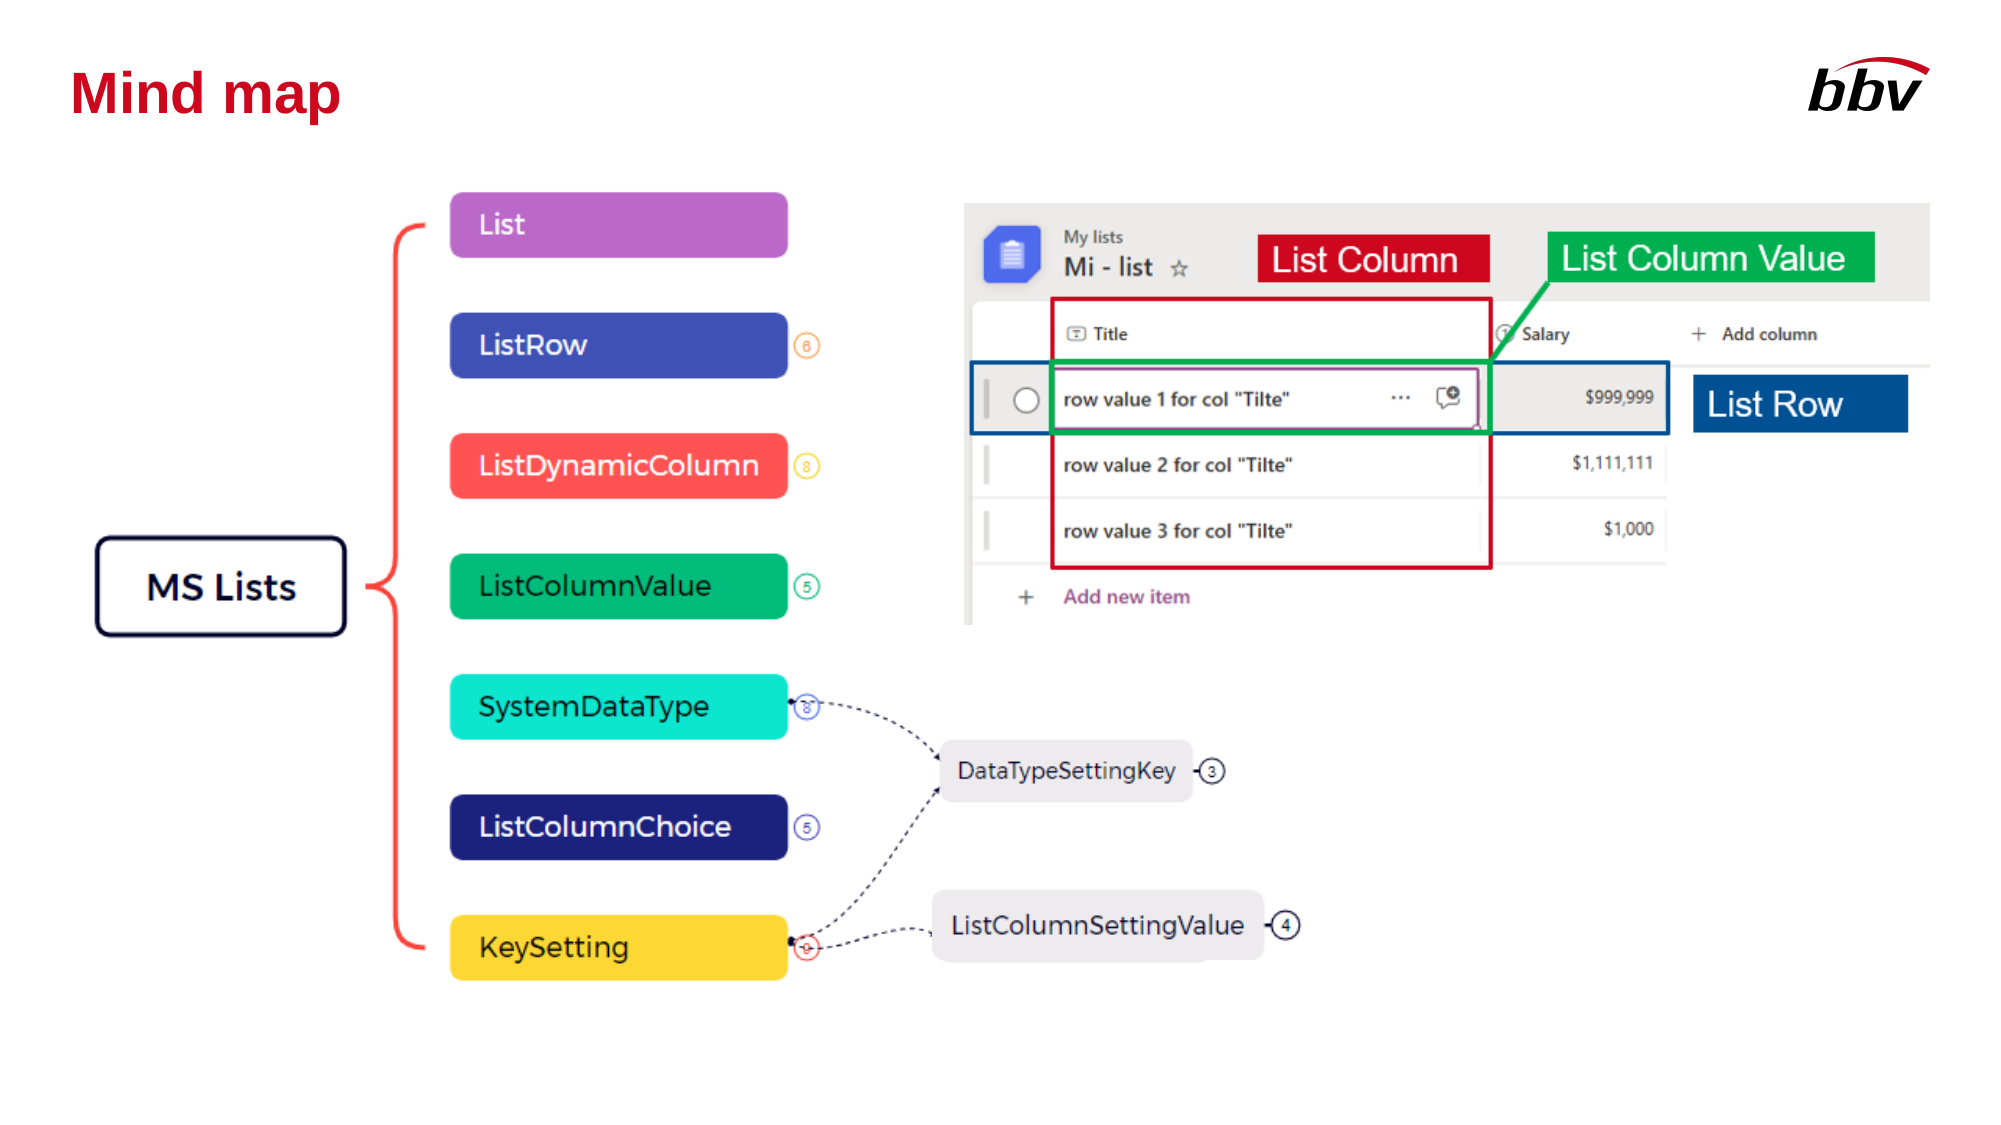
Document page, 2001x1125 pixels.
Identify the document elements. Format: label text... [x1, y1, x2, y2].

title Mind map [70, 0, 1666, 181]
picture [1808, 57, 1930, 111]
picture [70, 179, 1930, 995]
